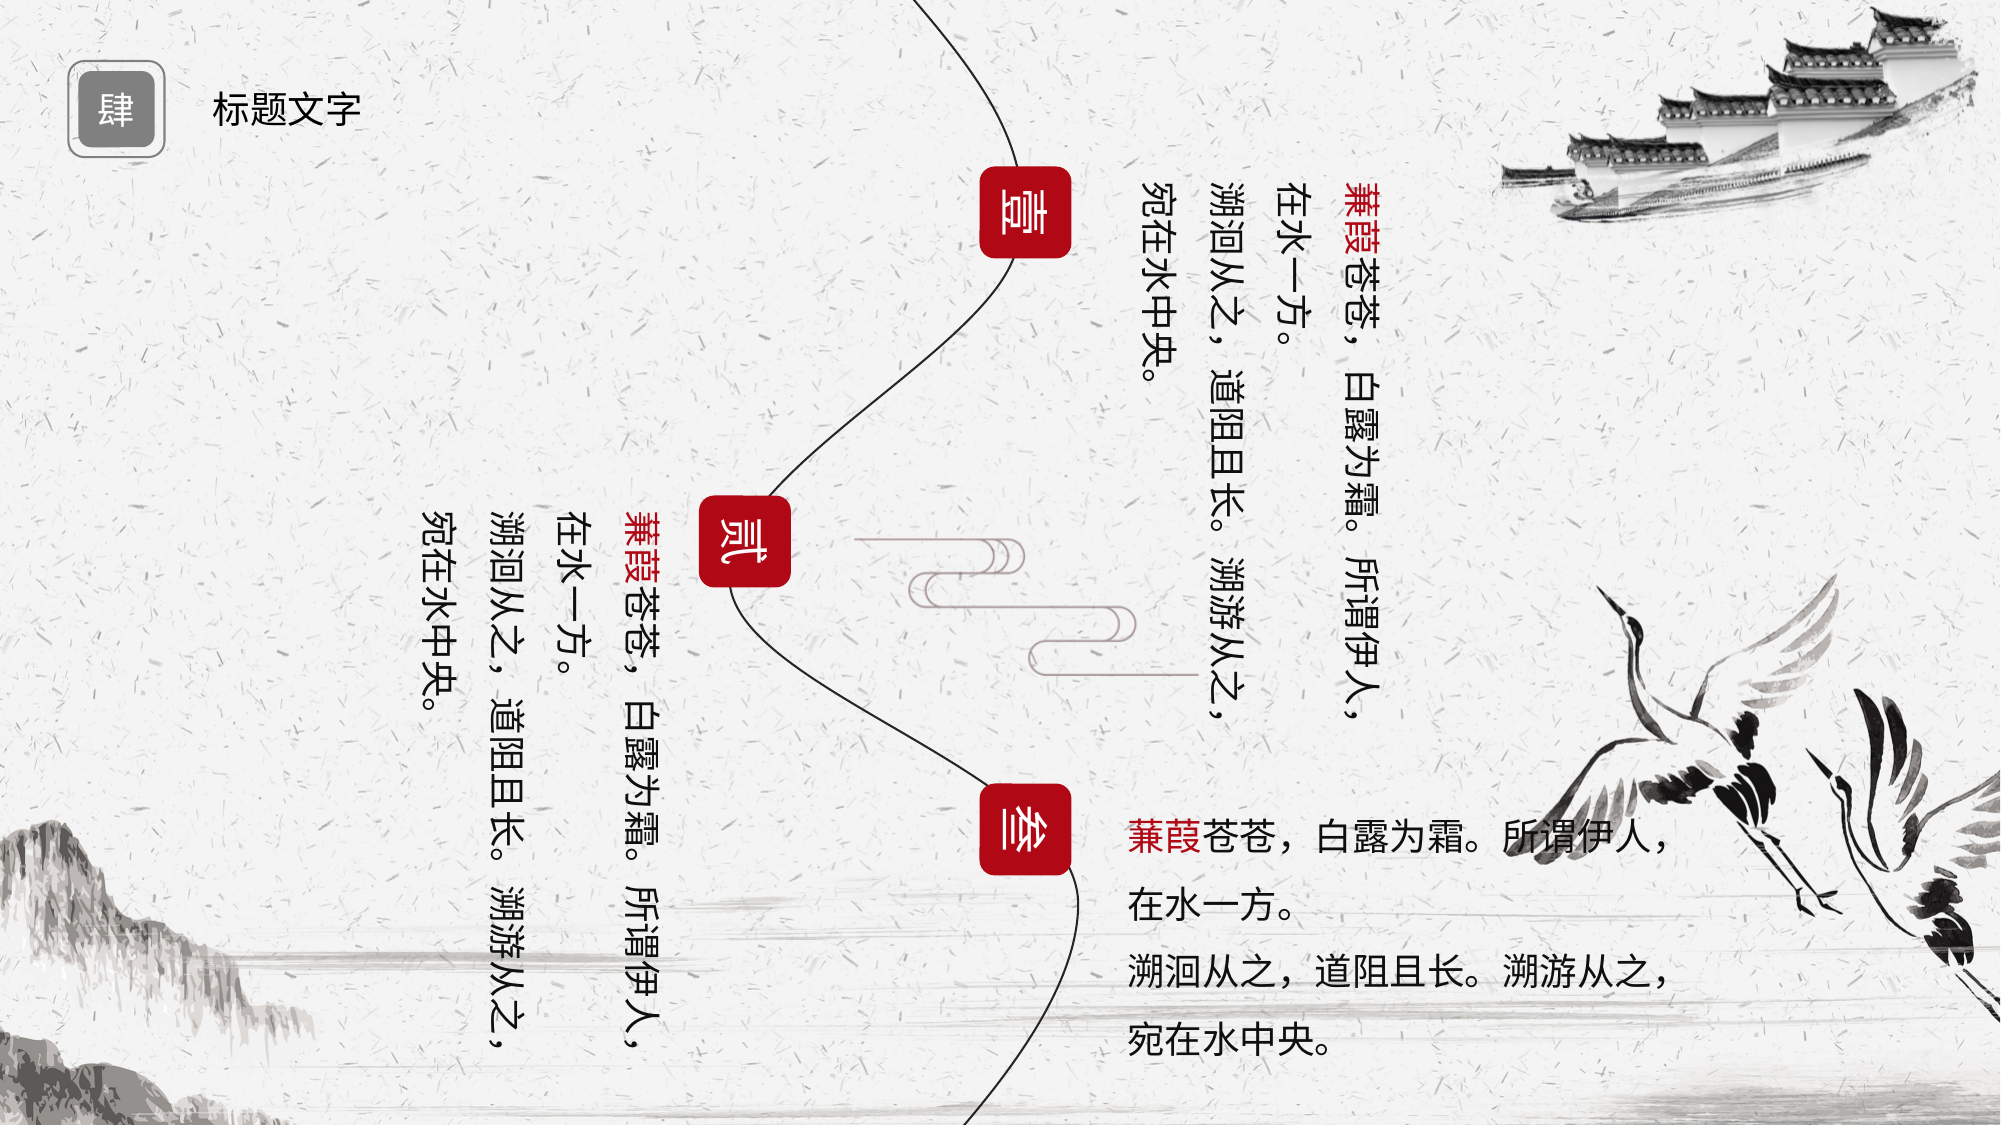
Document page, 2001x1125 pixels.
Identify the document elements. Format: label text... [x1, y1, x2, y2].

text_box 蒹葭苍苍，白露为霜。所谓伊人，在水一方。 溯洄从之，道阻且长。溯游从之，宛在水中央。 [1112, 783, 1683, 1069]
picture [0, 0, 698, 1125]
picture [744, 0, 2001, 1125]
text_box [68, 60, 379, 158]
text_box 蒹葭苍苍，白露为霜。所谓伊人，在水一方。 溯洄从之，道阻且长。溯游从之，宛在水中央。 [1112, 166, 1416, 743]
text_box 蒹葭苍苍，白露为霜。所谓伊人，在水一方。 溯洄从之，道阻且长。溯游从之，宛在水中央。 [392, 495, 696, 1072]
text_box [698, 0, 1079, 1125]
